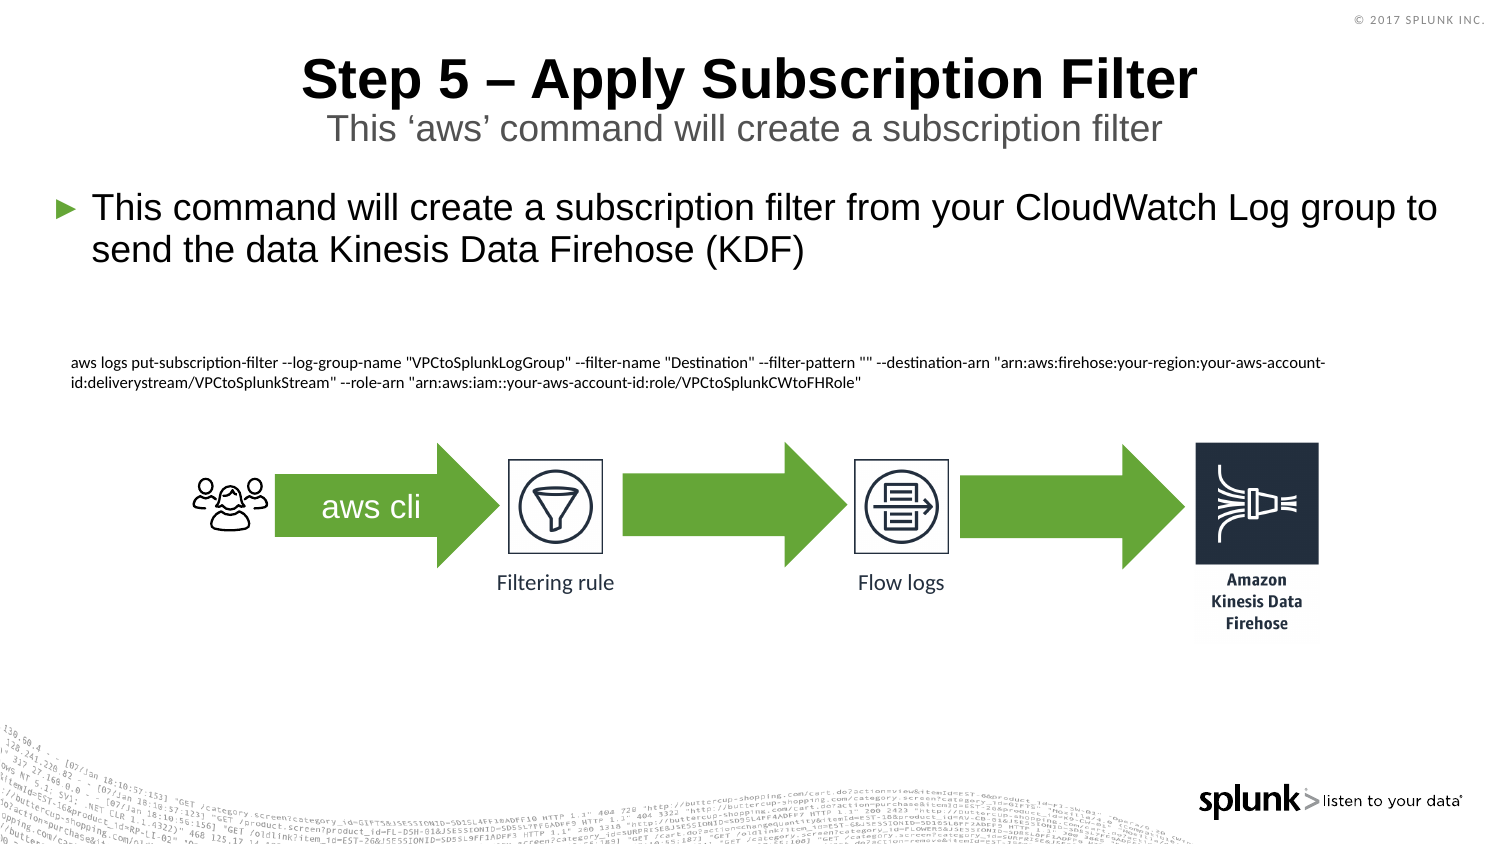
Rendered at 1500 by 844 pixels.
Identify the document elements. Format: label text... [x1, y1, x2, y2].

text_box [192, 477, 269, 532]
picture [0, 0, 1500, 844]
list This command will create a subscription filter from your CloudWatch Log group to send the data Kinesis Data Firehose (KDF) [56, 399, 1444, 727]
text_box aws logs put-subscription-filter --log-group-name "VPCtoSplunkLogGroup" --filter-name "Destination" --filter-pattern "" --destination-arn "arn:aws:firehose:your-region:your-aws-account-id:deliverystream/VPCtoSplunkStream" --role-arn "arn:aws:iam::your-aws-account-id:role/VPCtoSplunkCWtoFHRole" [56, 344, 1444, 399]
list This command will create a subscription filter from your CloudWatch Log group to send the data Kinesis Data Firehose (KDF) [56, 157, 1444, 344]
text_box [467, 459, 644, 604]
text_box [644, 439, 813, 570]
text_box [990, 441, 1187, 572]
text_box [813, 459, 990, 603]
title Step 5 – Apply Subscription Filter [56, 38, 1444, 93]
subtitle This ‘aws’ command will create a subscription filter [56, 108, 1444, 142]
text_box aws cli [273, 440, 467, 571]
